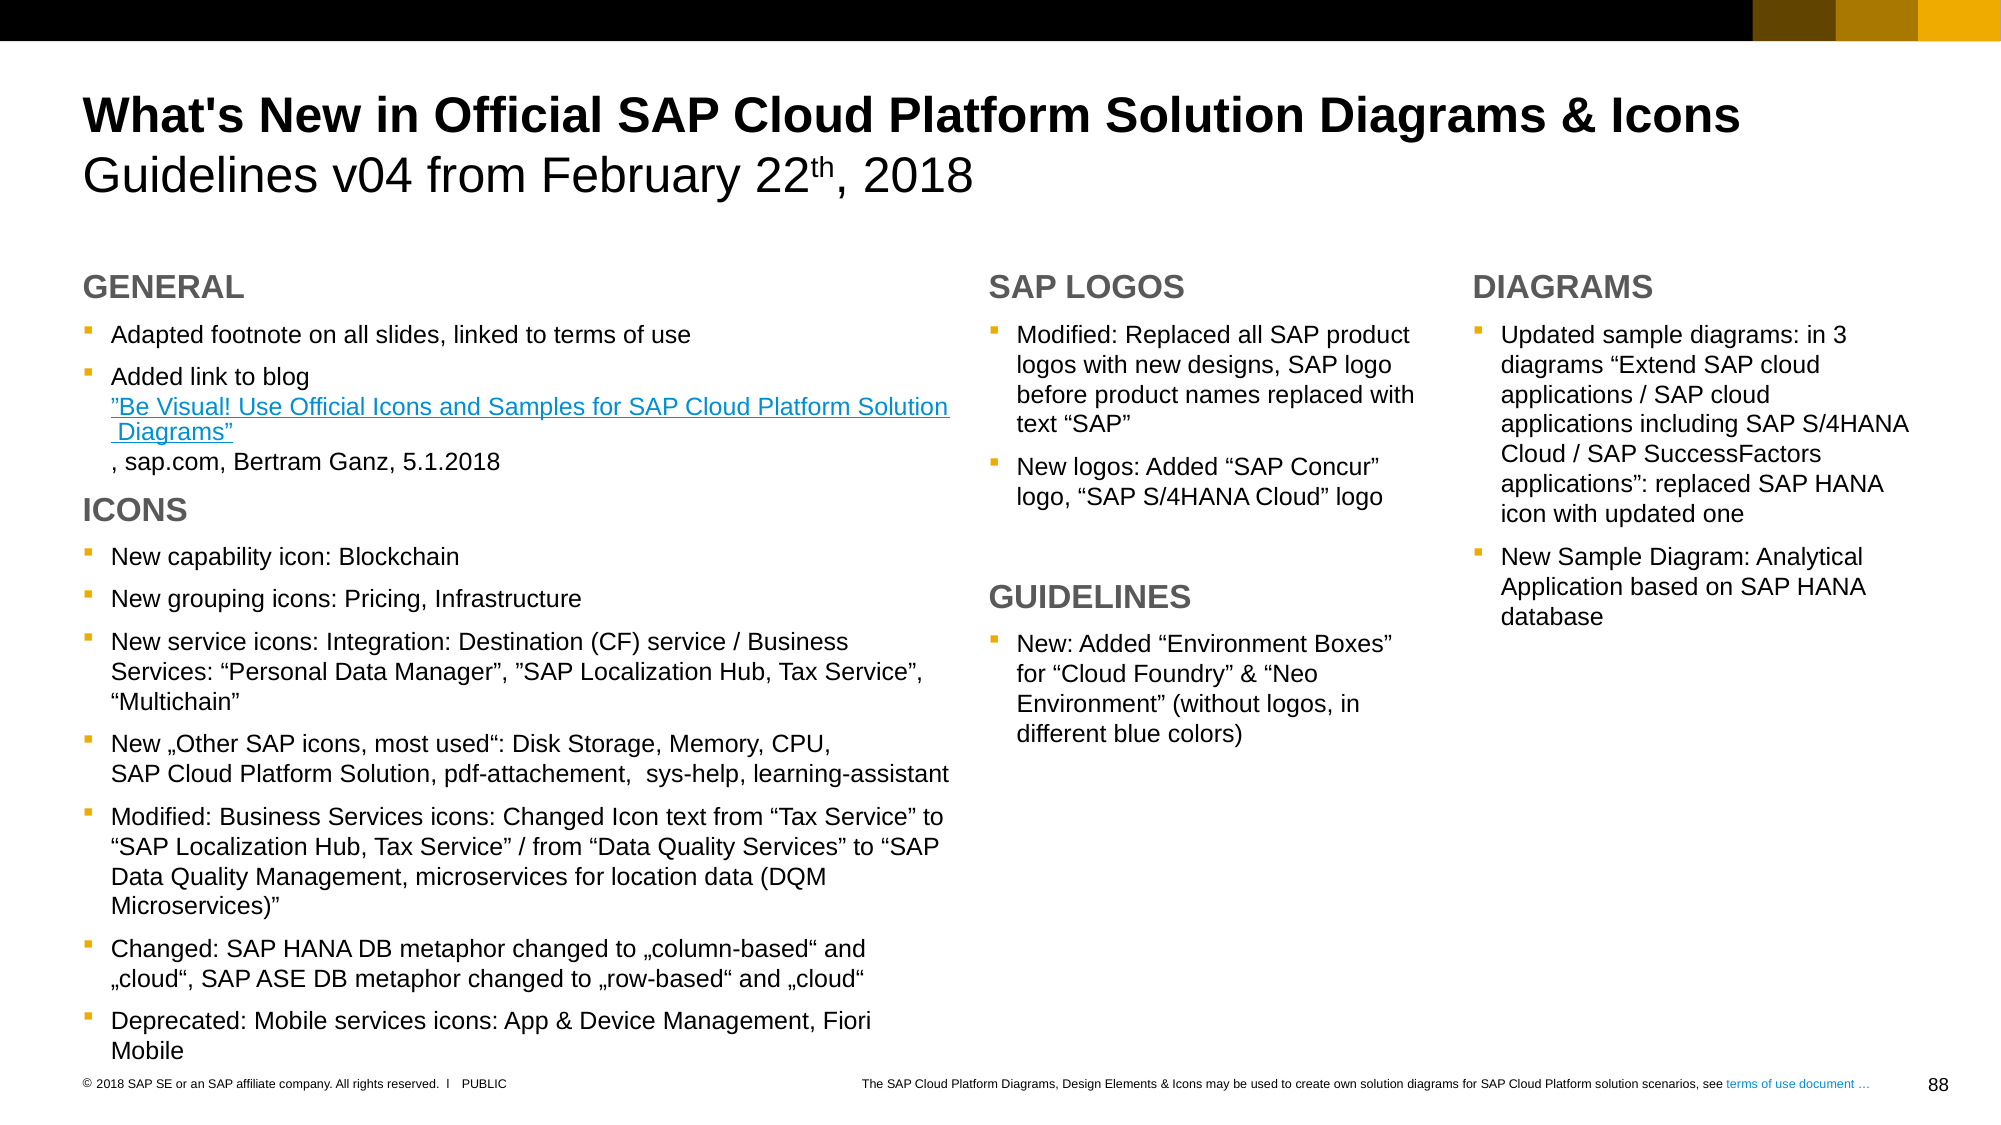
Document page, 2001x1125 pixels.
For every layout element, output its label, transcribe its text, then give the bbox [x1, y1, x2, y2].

title What's New in Official SAP Cloud Platform Solution Diagrams & Icons Guidelines v04 from February 22th, 2018 [82, 82, 1918, 204]
picture [1748, 1081, 1756, 1088]
list DIAGRAMS Updated sample diagrams: in 3 diagrams “Extend SAP cloud applications / SAP cloud applications including SAP S/4HANA Cloud / SAP SuccessFactors applications”: replaced SAP HANA icon with updated one New Sample Diagram: Analytical Application based on SAP HANA database [1472, 265, 1910, 960]
list GENERAL Adapted footnote on all slides, linked to terms of use Added link to blog ”Be Visual! Use Official Icons and Samples for SAP Cloud Platform Solution Diagrams”, sap.com, Bertram Ganz, 5.1.2018 ICONS New capability icon: Blockchain New grouping icons: Pricing, Infrastructure New service icons: Integration: Destination (CF) service / Business Services: “Personal Data Manager”, ”SAP Localization Hub, Tax Service”, “Multichain” New „Other SAP icons, most used“: Disk Storage, Memory, CPU, SAP Cloud Platform Solution, pdf-attachement, sys-help, learning-assistant Modified: Business Services icons: Changed Icon text from “Tax Service” to “SAP Localization Hub, Tax Service” / from “Data Quality Services” to “SAP Data Quality Management, microservices for location data (DQM Microservices)” Changed: SAP HANA DB metaphor changed to „column-based“ and „cloud“, SAP ASE DB metaphor changed to „row-based“ and „cloud“ Deprecated: Mobile services icons: App & Device Management, Fiori Mobile [82, 265, 953, 960]
list SAP LOGOS Modified: Replaced all SAP product logos with new designs, SAP logo before product names replaced with text “SAP” New logos: Added “SAP Concur” logo, “SAP S/4HANA Cloud” logo GUIDELINES New: Added “Environment Boxes” for “Cloud Foundry” & “Neo Environment” (without logos, in different blue colors) [988, 265, 1426, 960]
